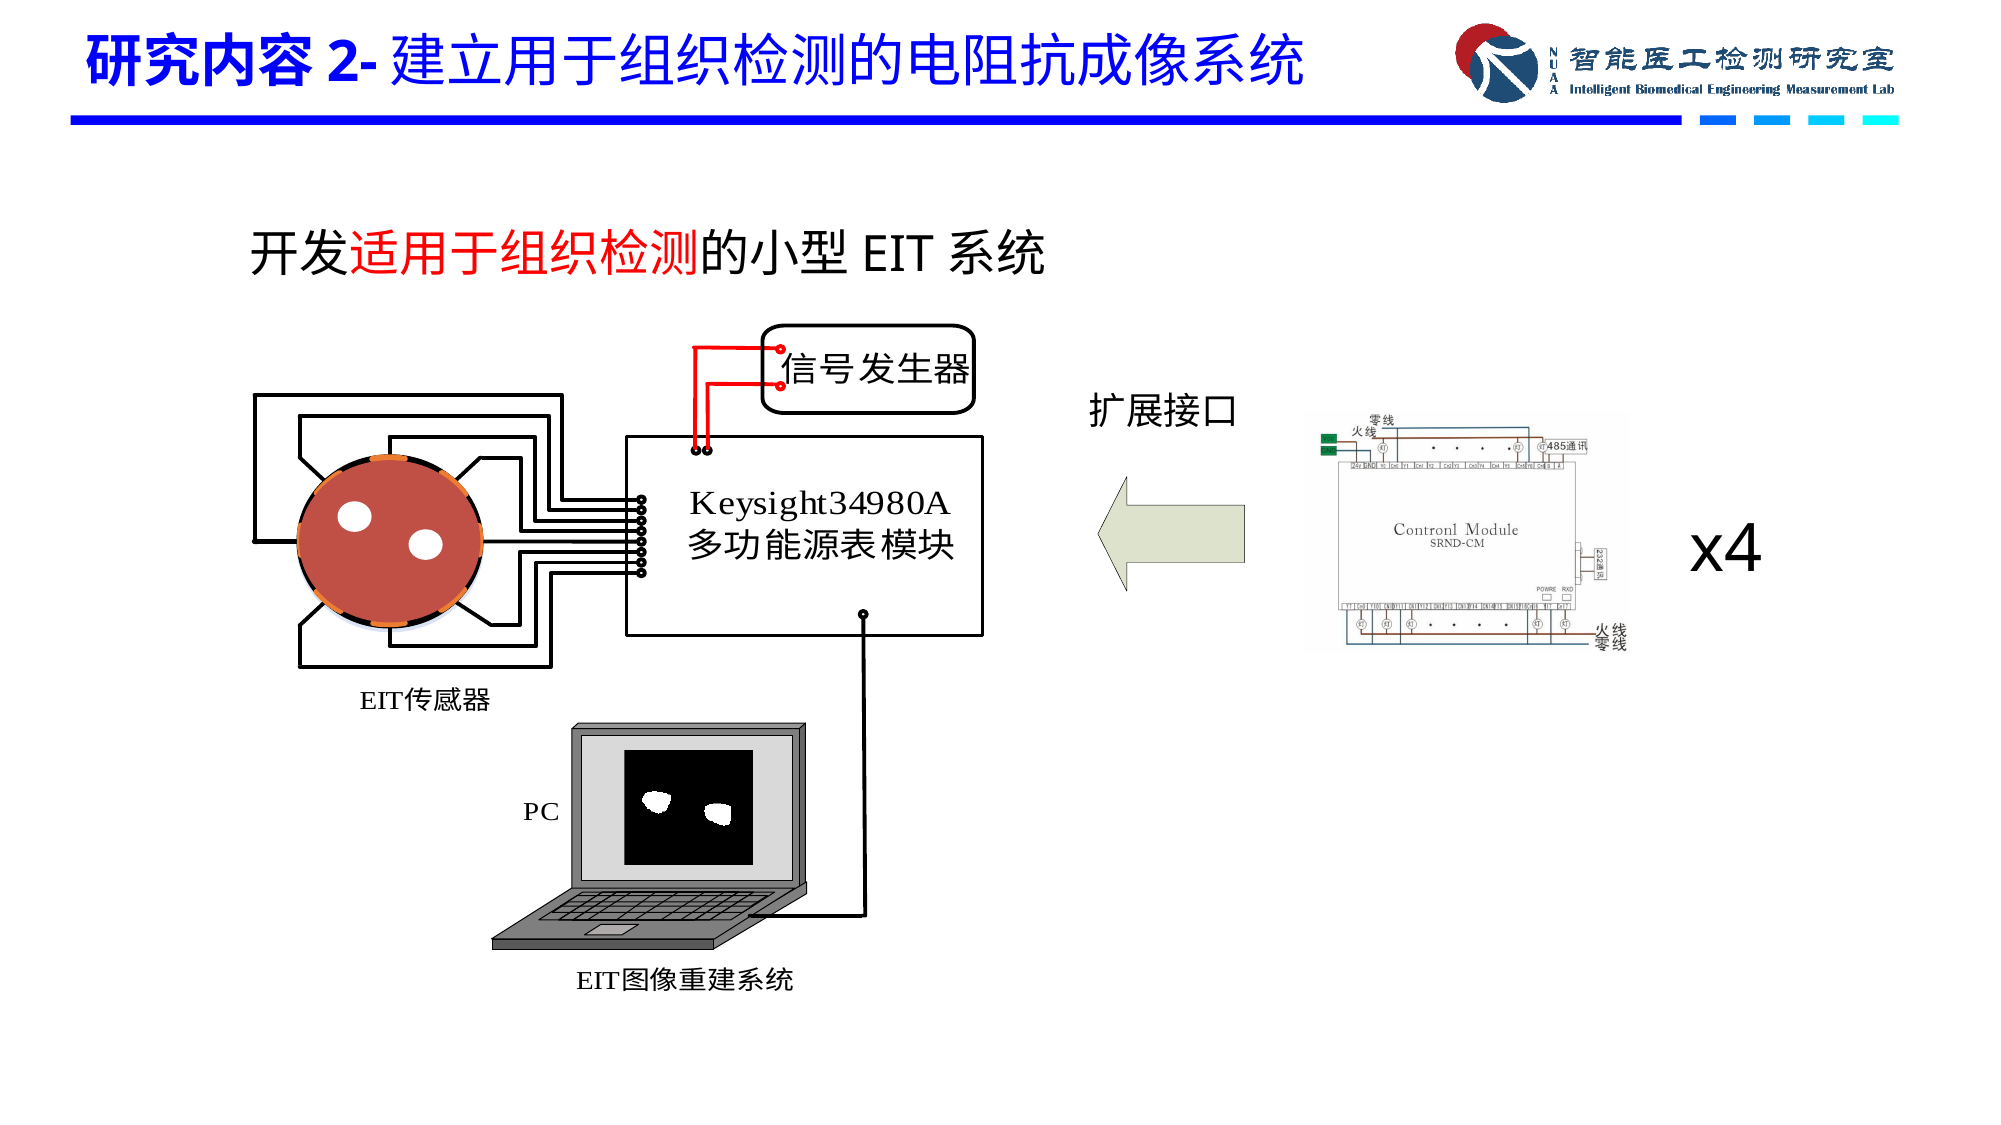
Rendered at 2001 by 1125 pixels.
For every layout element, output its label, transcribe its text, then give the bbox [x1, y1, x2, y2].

title 研究内容2-建立用于组织检测的电阻抗成像系统 [70, 23, 1405, 102]
text_box 扩展接口 [1073, 379, 1268, 440]
picture [1415, 0, 1911, 127]
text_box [245, 318, 985, 1001]
text_box x4 [1674, 497, 1893, 592]
picture [1303, 411, 1630, 654]
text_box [1093, 472, 1247, 593]
text_box 开发适用于组织检测的小型EIT系统 [235, 214, 1330, 289]
